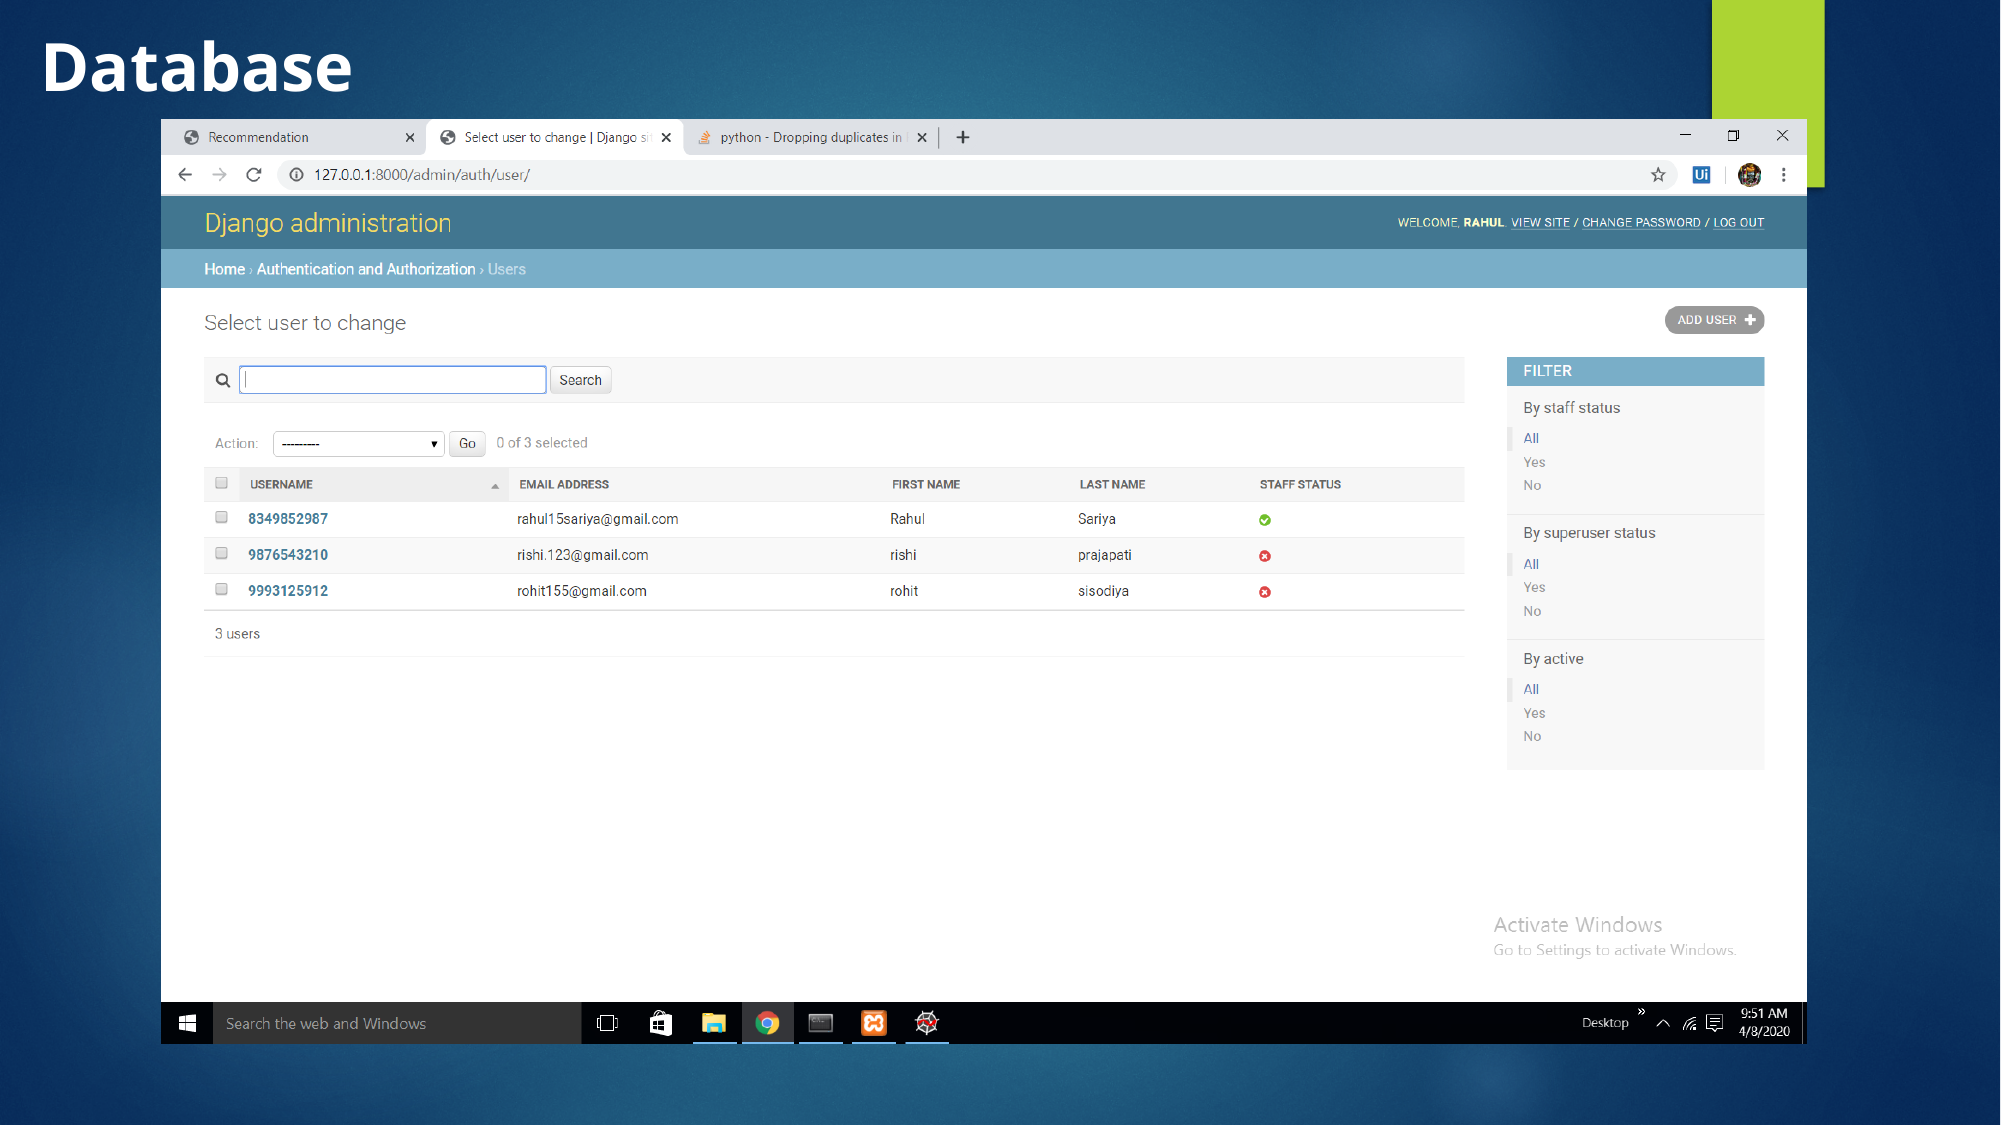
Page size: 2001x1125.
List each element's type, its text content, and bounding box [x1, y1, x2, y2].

picture [0, 0, 1807, 1125]
text_box Database [25, 17, 370, 113]
